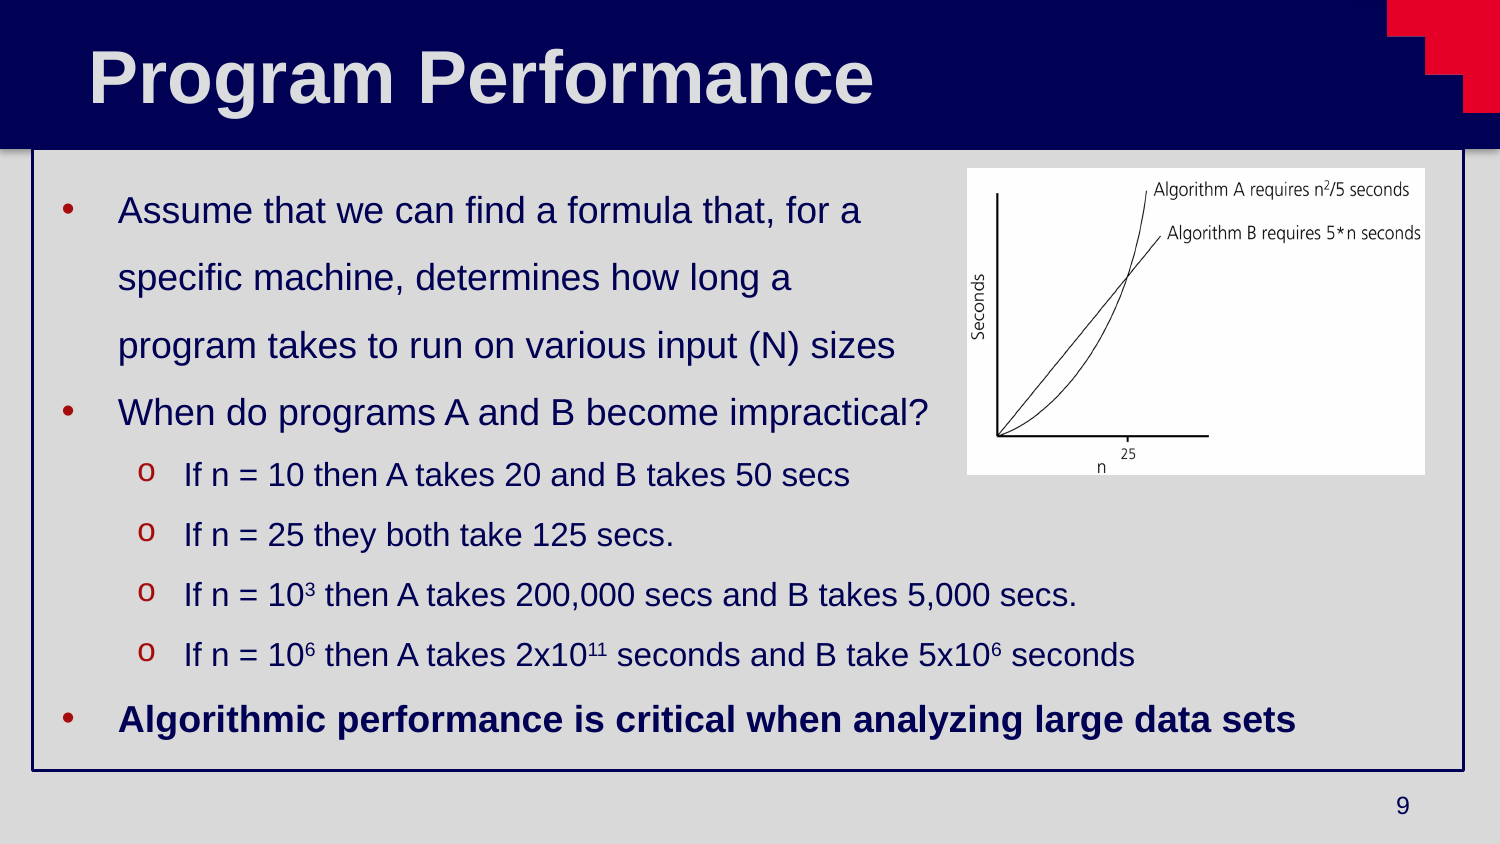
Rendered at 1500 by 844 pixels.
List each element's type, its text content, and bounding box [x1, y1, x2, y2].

picture [1387, 0, 1500, 113]
slide_number 9 [1074, 782, 1425, 827]
list Assume that we can find a formula that, for a specific machine, determines how long a program takes to run on various input (N) sizes When do programs A and B become impractical? If n = 10 then A takes 20 and B takes 50 secs If n = 25 they both take 125 secs. If n = 103 then A takes 200,000 secs and B takes 5,000 secs. If n = 106 then A takes 2x1011 seconds and B take 5x106 seconds Algorithmic performance is critical when analyzing large data sets [31, 146, 1465, 772]
picture [967, 168, 1426, 475]
title Program Performance [0, 0, 1356, 150]
